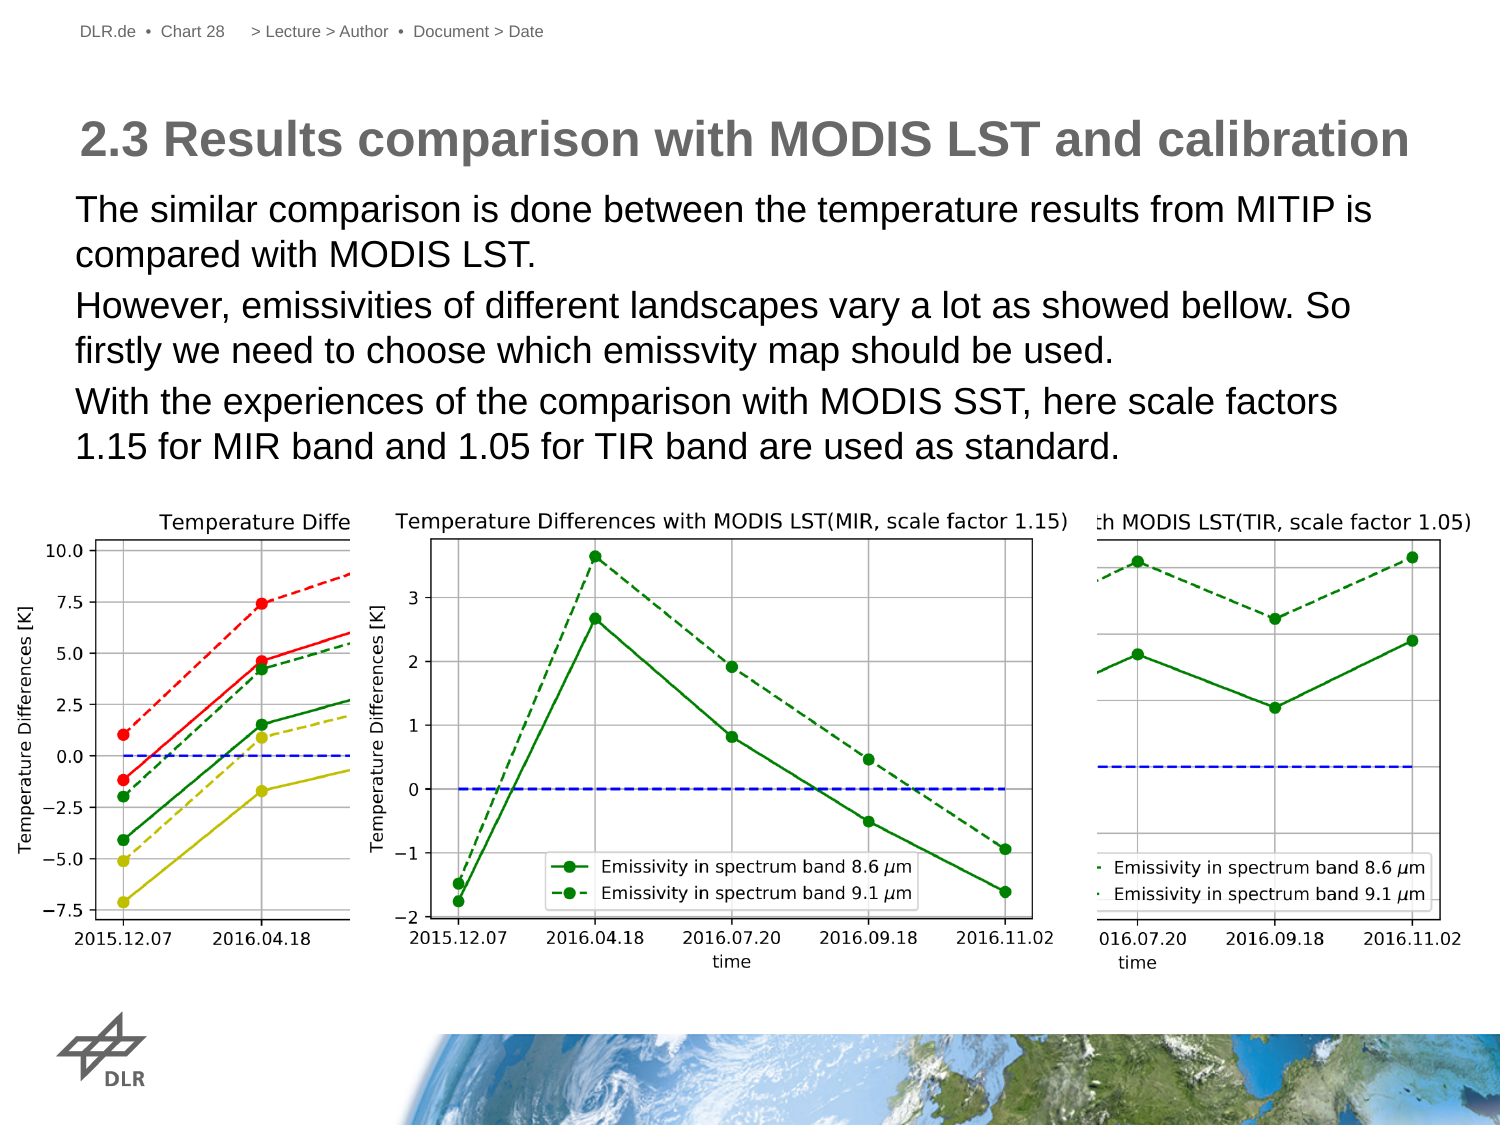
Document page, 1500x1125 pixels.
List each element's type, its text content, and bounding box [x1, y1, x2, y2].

list The similar comparison is done between the temperature results from MITIP is compared with MODIS LST. However, emissivities of different landscapes vary a lot as showed bellow. So firstly we need to choose which emissvity map should be used. With the experiences of the comparison with MODIS SST, here scale factors 1.15 for MIR band and 1.05 for TIR band are used as standard. [75, 184, 1416, 468]
slide_number DLR.de • Chart 28 [79, 20, 251, 45]
picture [0, 1007, 1500, 1125]
picture [0, 492, 1500, 992]
footer > Lecture > Author • Document > Date [251, 20, 1421, 45]
title 2.3 Results comparison with MODIS LST and calibration [79, 106, 1421, 185]
